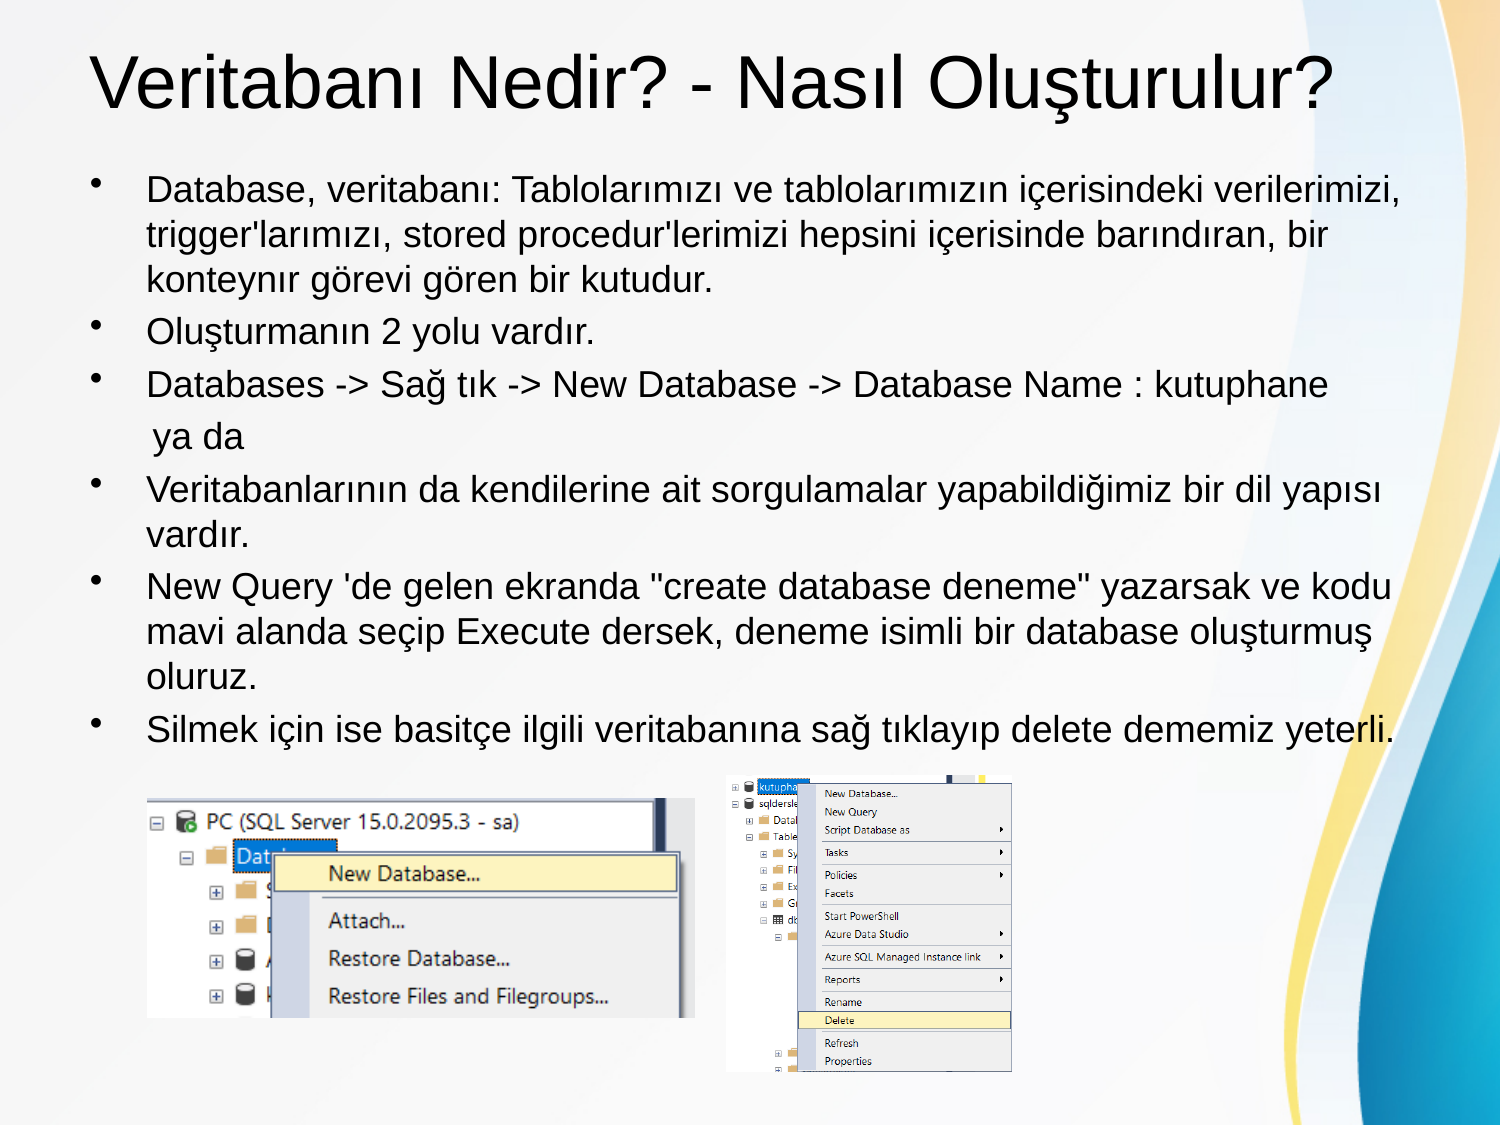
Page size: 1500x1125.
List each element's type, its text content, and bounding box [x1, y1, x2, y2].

picture [0, 0, 1500, 1125]
title Veritabanı Nedir? - Nasıl Oluşturulur? [74, 30, 1426, 127]
list Database, veritabanı: Tablolarımızı ve tablolarımızın içerisindeki verilerimizi, trigger'larımızı, stored procedur'lerimizi hepsini içerisinde barındıran, bir konteynır görevi gören bir kutudur. Oluşturmanın 2 yolu vardır. Databases -> Sağ tık -> New Database -> Database Name : kutuphane ya da Veritabanlarının da kendilerine ait sorgulamalar yapabildiğimiz bir dil yapısı vardır. New Query 'de gelen ekranda "create database deneme" yazarsak ve kodu mavi alanda seçip Execute dersek, deneme isimli bir database oluşturmuş oluruz. Silmek için ise basitçe ilgili veritabanına sağ tıklayıp delete dememiz yeterli. [74, 157, 1426, 971]
